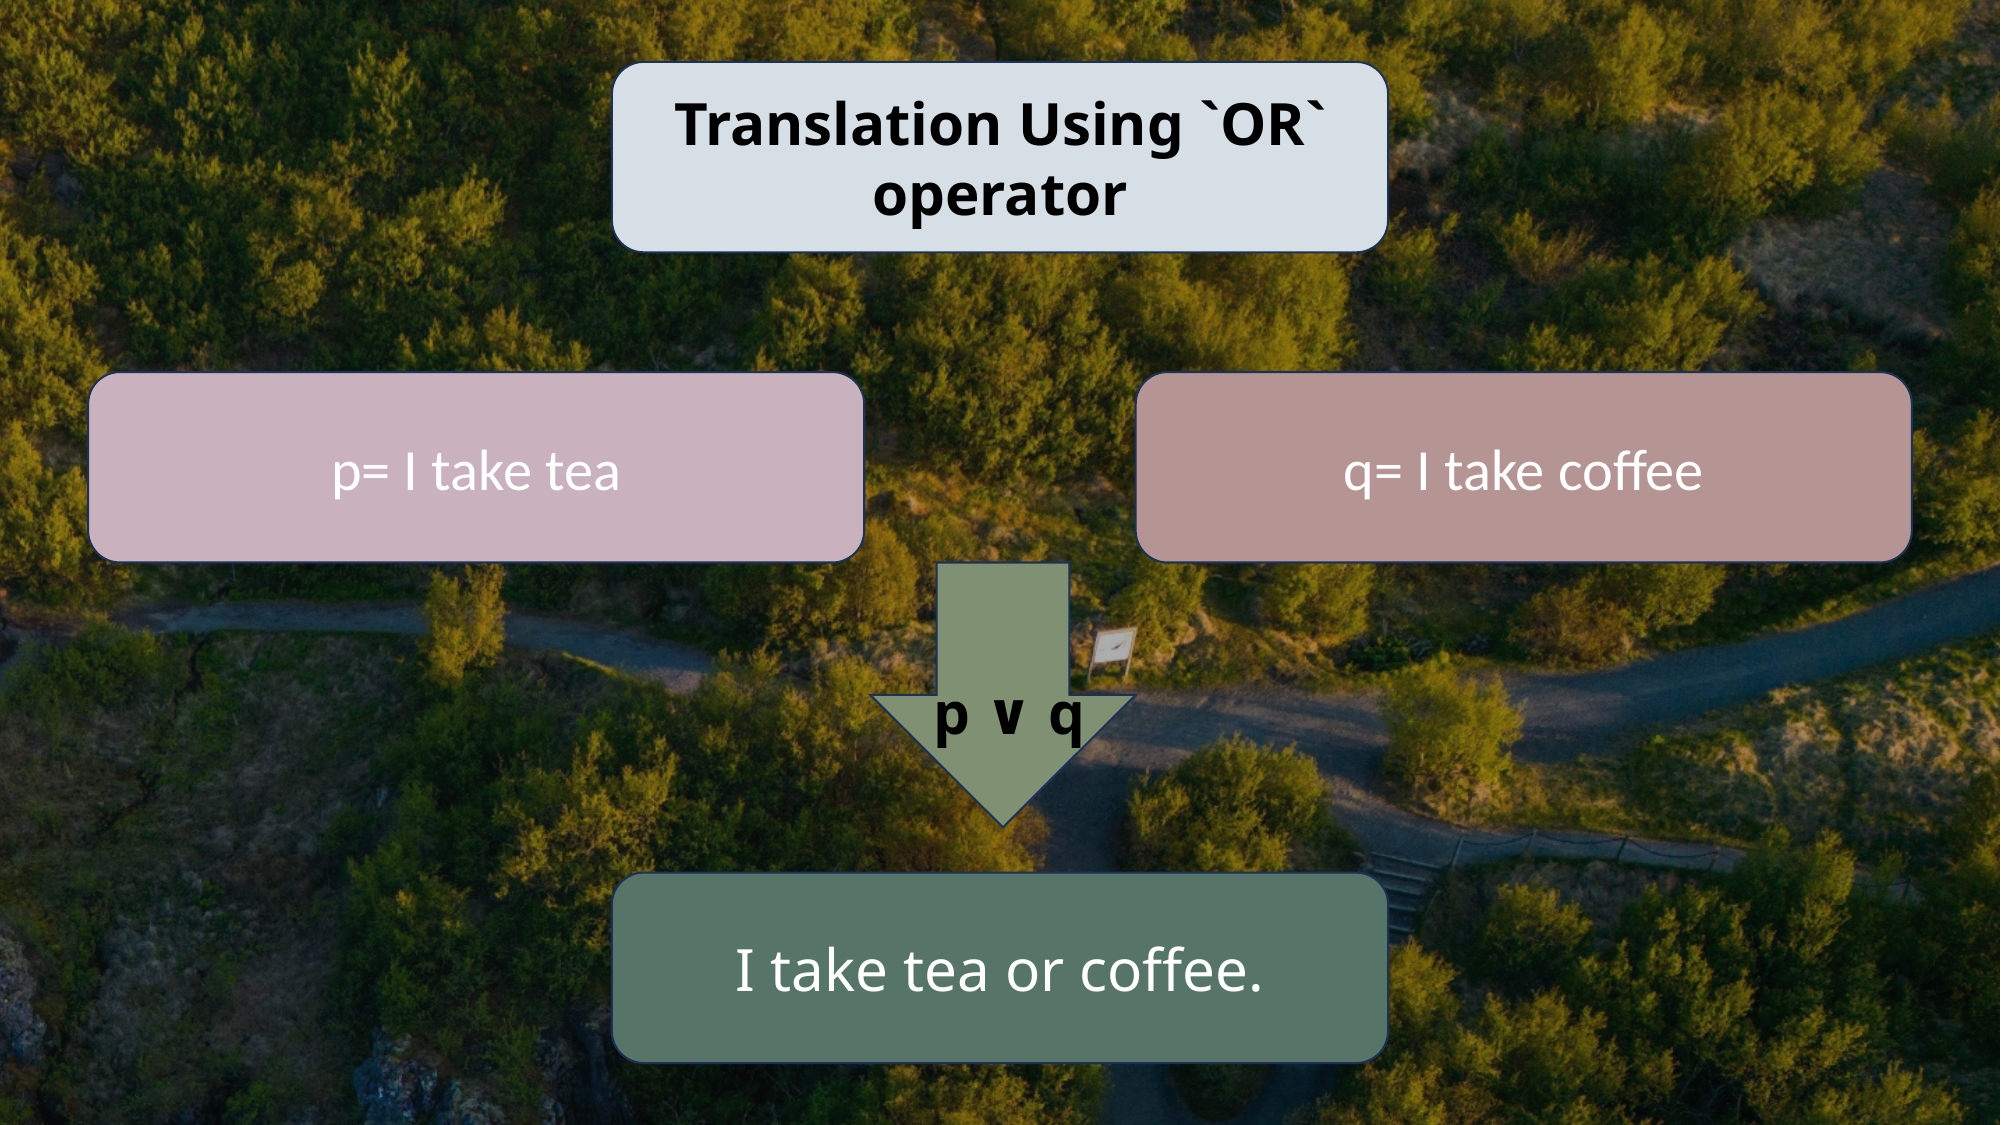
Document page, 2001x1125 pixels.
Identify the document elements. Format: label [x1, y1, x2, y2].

text_box [870, 562, 1136, 828]
picture [0, 0, 2000, 1125]
